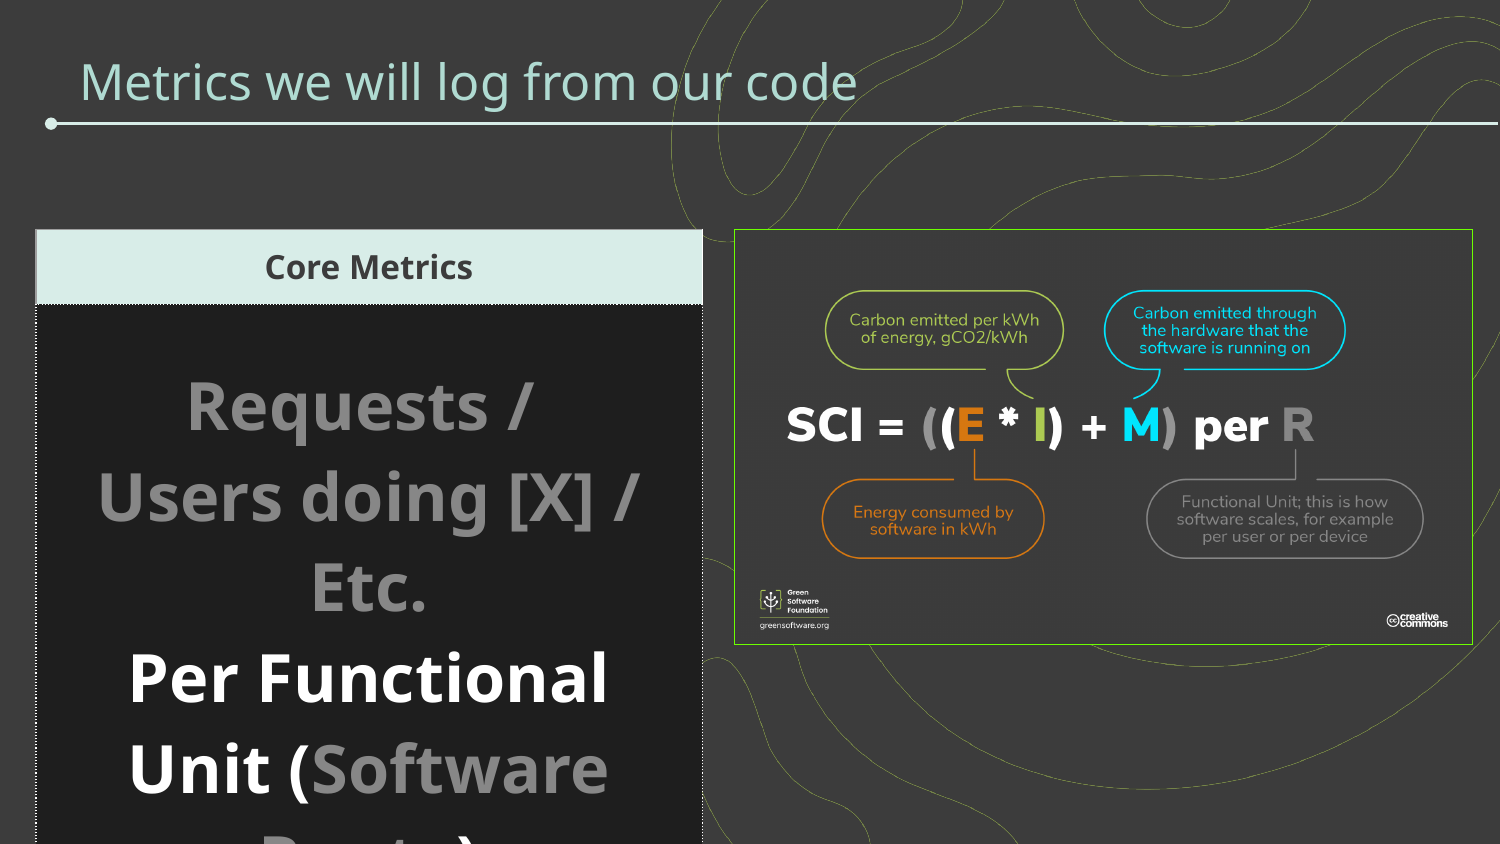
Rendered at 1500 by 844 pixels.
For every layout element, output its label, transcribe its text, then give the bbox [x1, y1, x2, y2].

table_header Core Metrics [37, 230, 702, 304]
table_cell Requests / Users doing [X] / Etc. Per Functional Unit (Software Route) [36, 304, 702, 844]
title Metrics we will log from our code [64, 29, 1405, 122]
picture [591, 0, 1500, 844]
